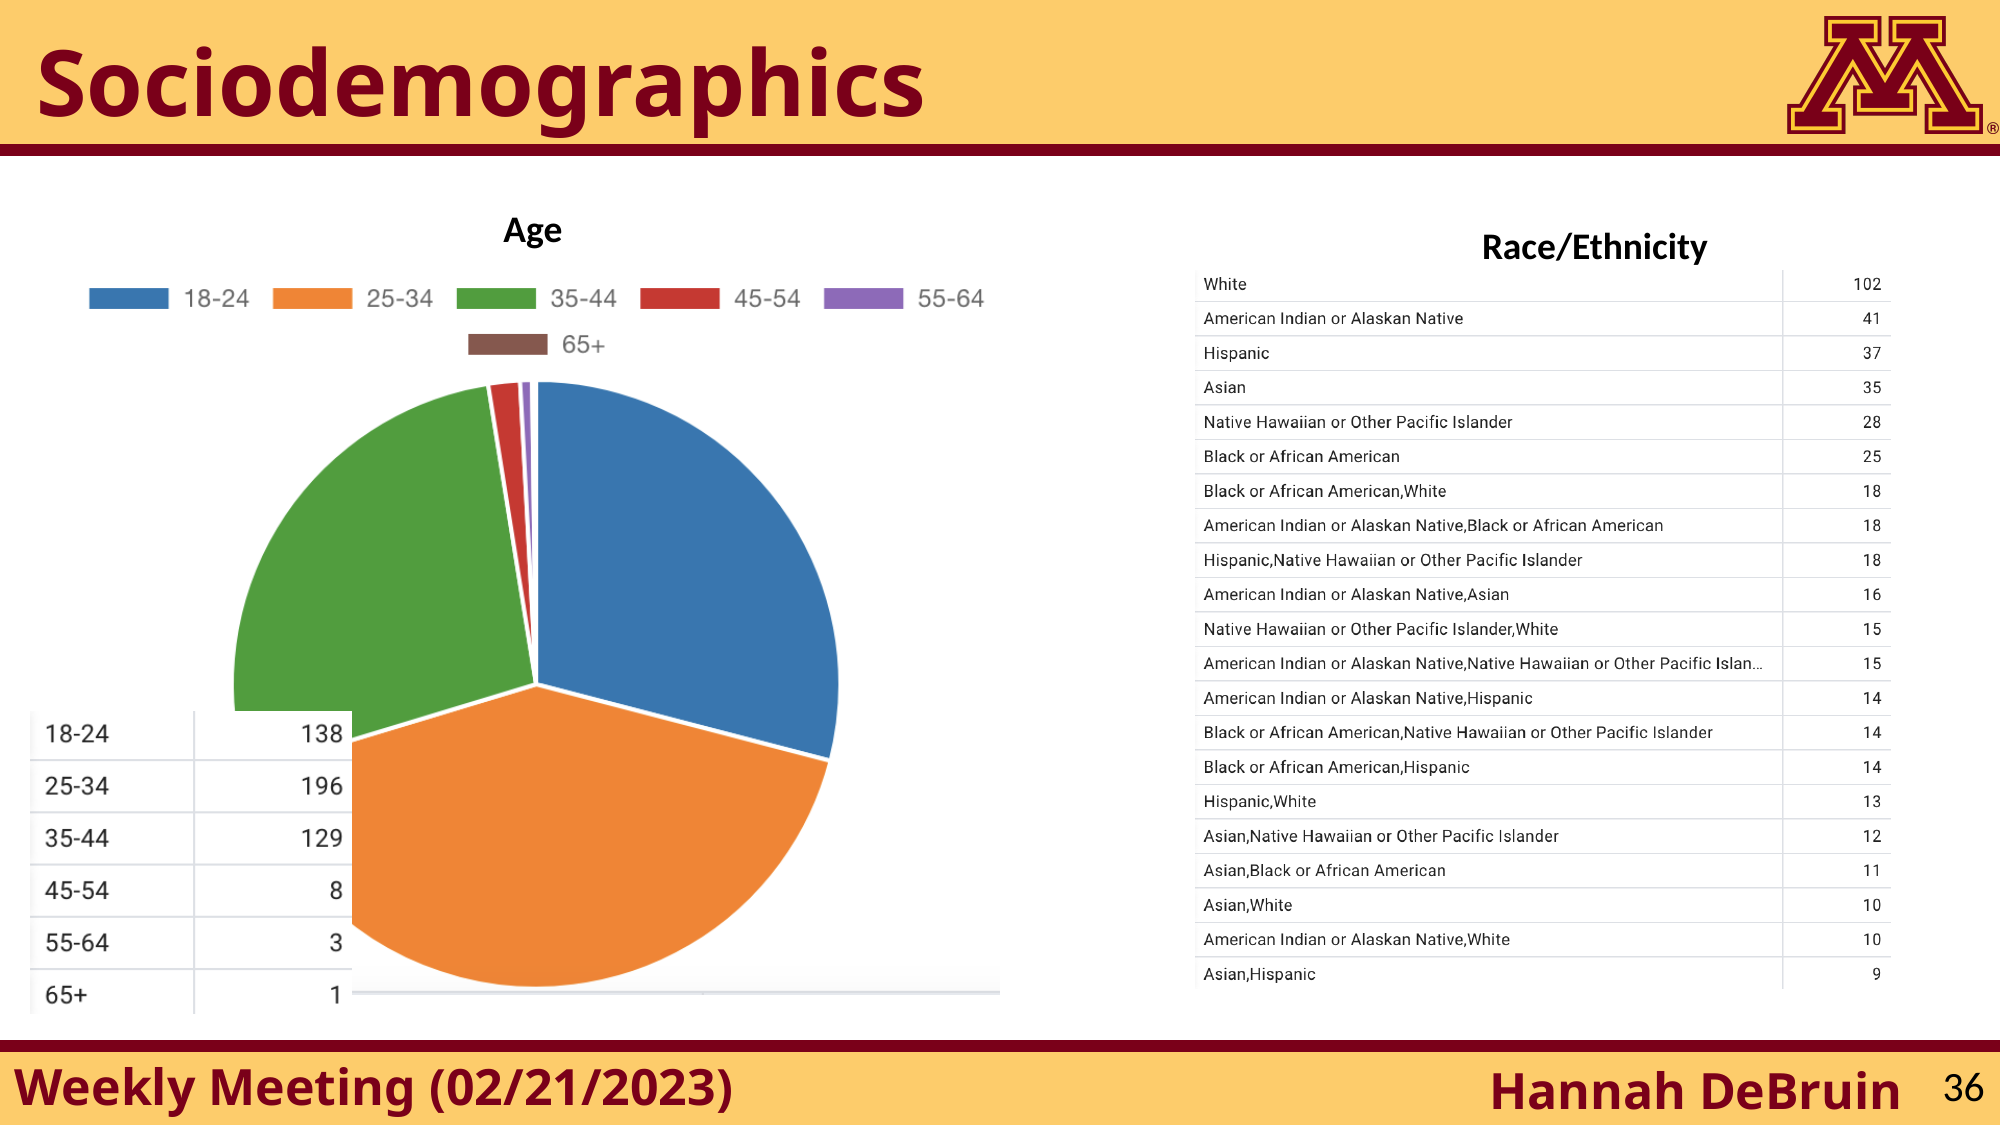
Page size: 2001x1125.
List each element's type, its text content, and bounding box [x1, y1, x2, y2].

picture [30, 261, 1000, 1014]
text_box Hannah DeBruin [1249, 1053, 1550, 1125]
text_box [0, 0, 2000, 144]
text_box Race/Ethnicity [1467, 214, 1749, 270]
text_box Age [488, 197, 579, 257]
picture [1786, 14, 2000, 136]
text_box Sociodemographics [21, 29, 1749, 144]
picture [1195, 270, 1891, 989]
text_box [0, 1052, 1550, 1125]
text_box Weekly Meeting (02/21/2023) [0, 1053, 1000, 1125]
slide_number 36 [1550, 1052, 2000, 1125]
